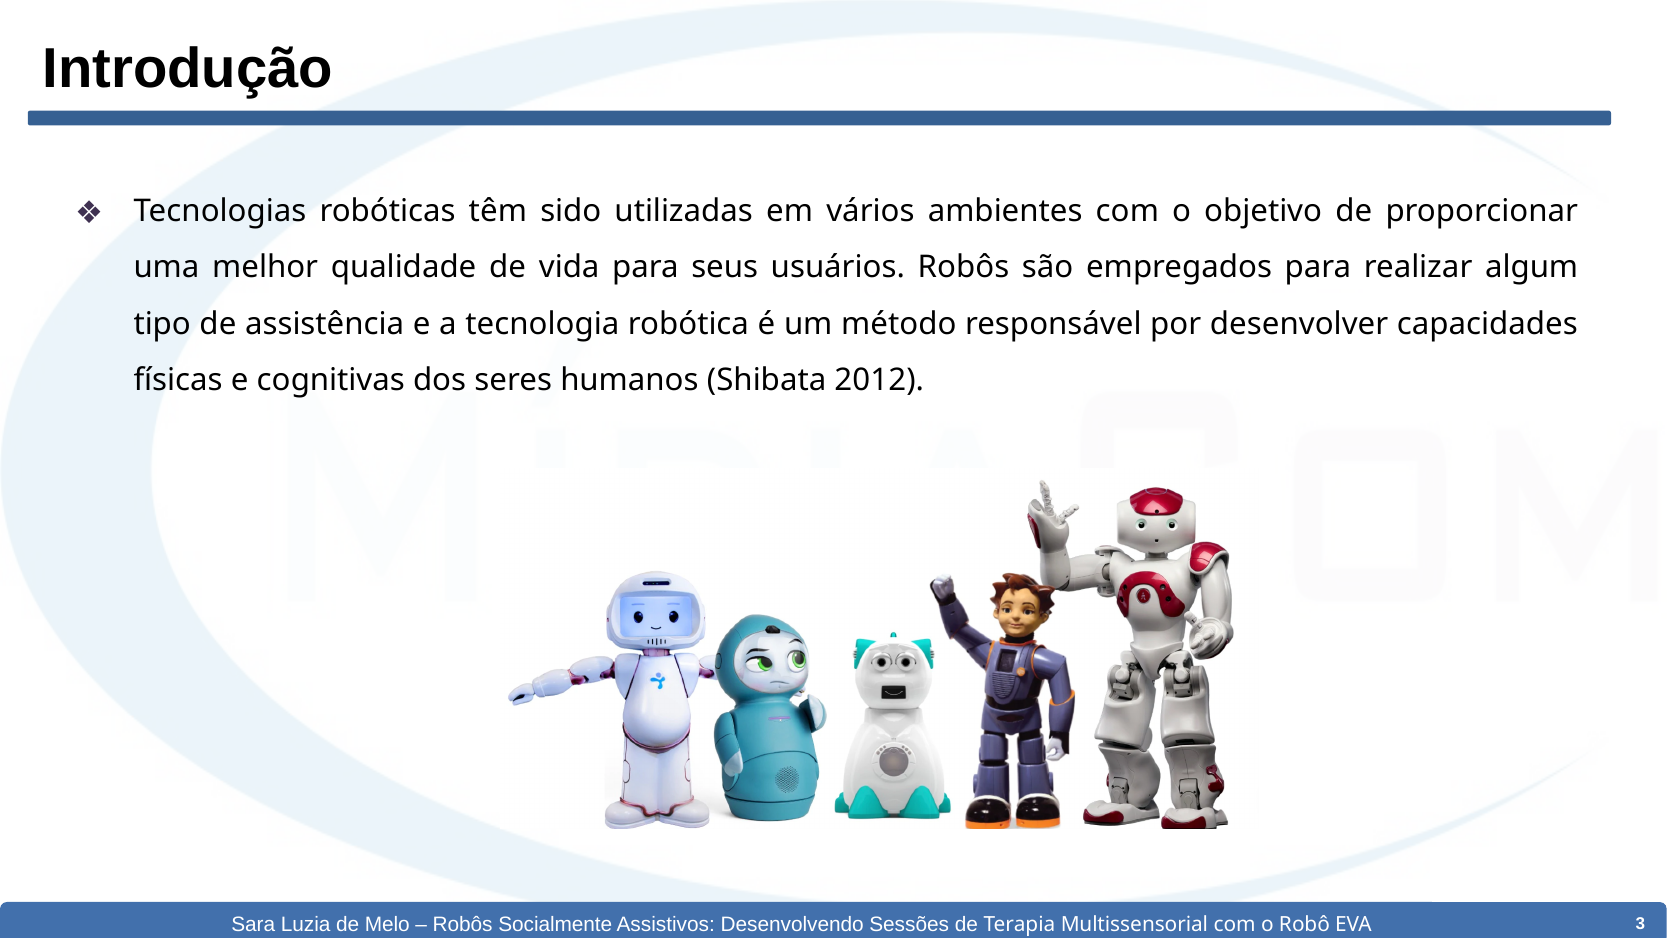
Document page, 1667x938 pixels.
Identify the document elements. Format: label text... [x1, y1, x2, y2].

text_box Sara Luzia de Melo – Robôs Socialmente Assistivos: Desenvolvendo Sessões de Terapia Multissensorial com o Robô EVA [216, 902, 1466, 938]
title Introdução [27, 23, 1612, 111]
slide_number ‹#› [1466, 908, 1661, 938]
list Tecnologias robóticas têm sido utilizadas em vários ambientes com o objetivo de proporcionar uma melhor qualidade de vida para seus usuários. Robôs são empregados para realizar algum tipo de assistência e a tecnologia robótica é um método responsável por desenvolver capacidades físicas e cognitivas dos seres humanos (Shibata 2012). [43, 164, 1596, 531]
picture [500, 468, 1259, 830]
